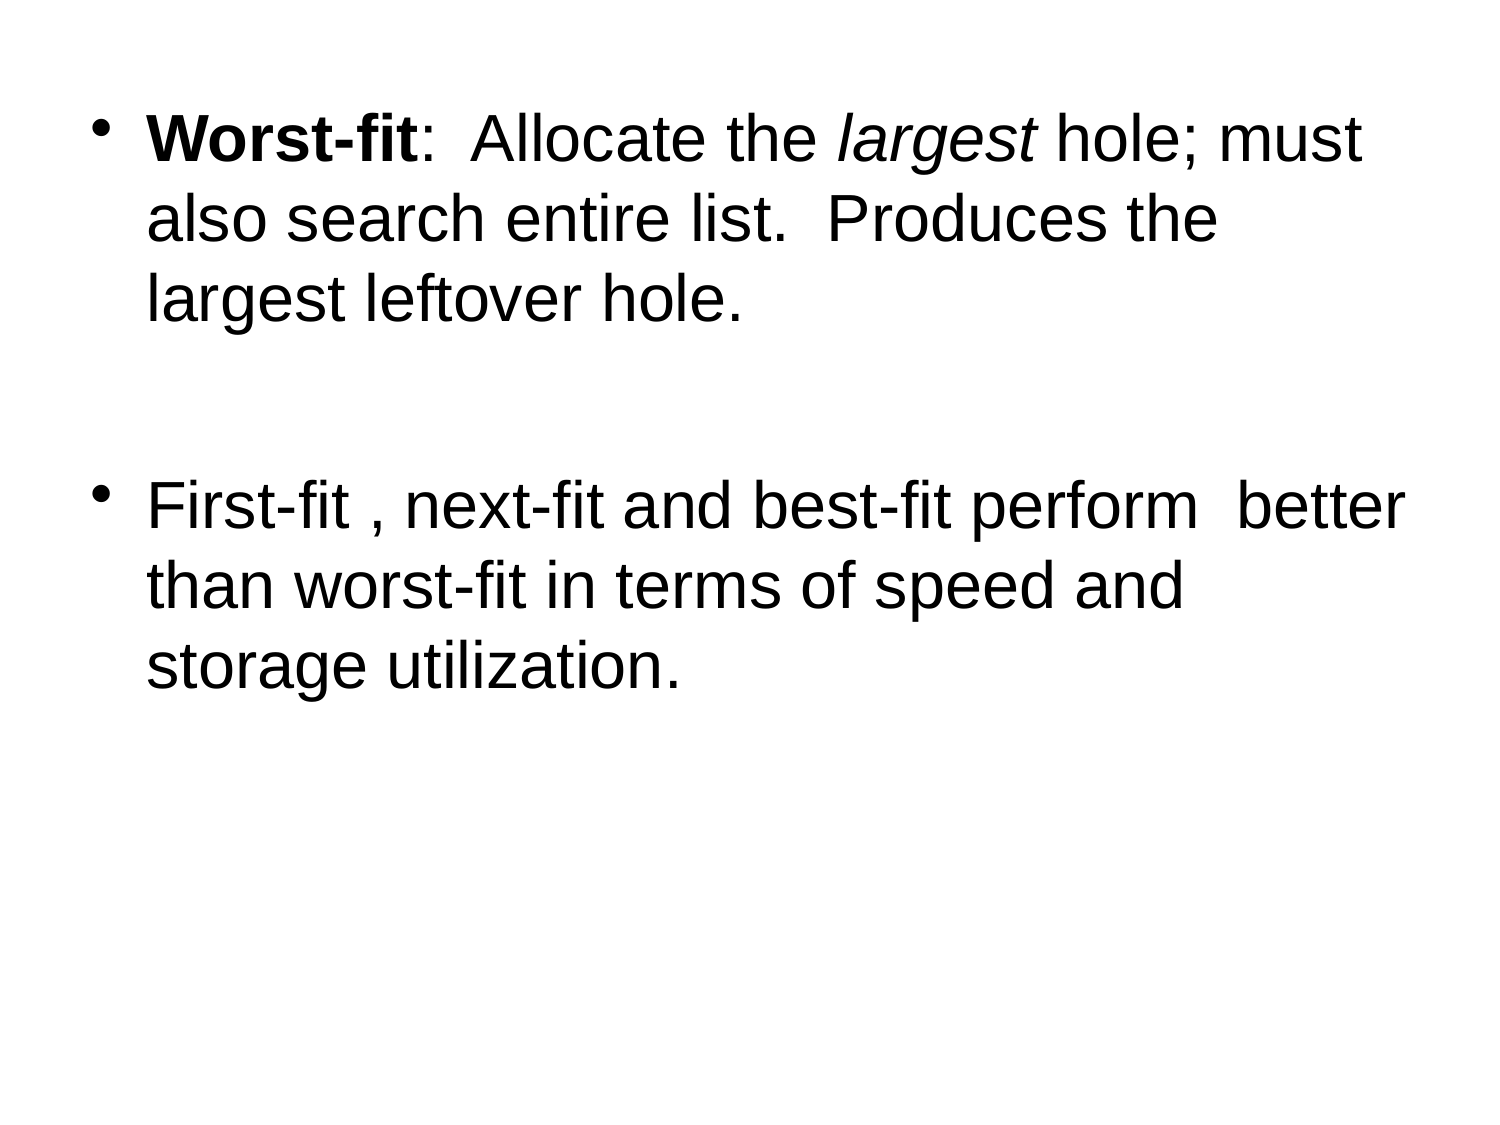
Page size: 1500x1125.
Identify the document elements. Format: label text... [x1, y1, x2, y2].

list Worst-fit: Allocate the largest hole; must also search entire list. Produces the largest leftover hole. First-fit , next-fit and best-fit perform better than worst-fit in terms of speed and storage utilization. [74, 87, 1426, 1006]
